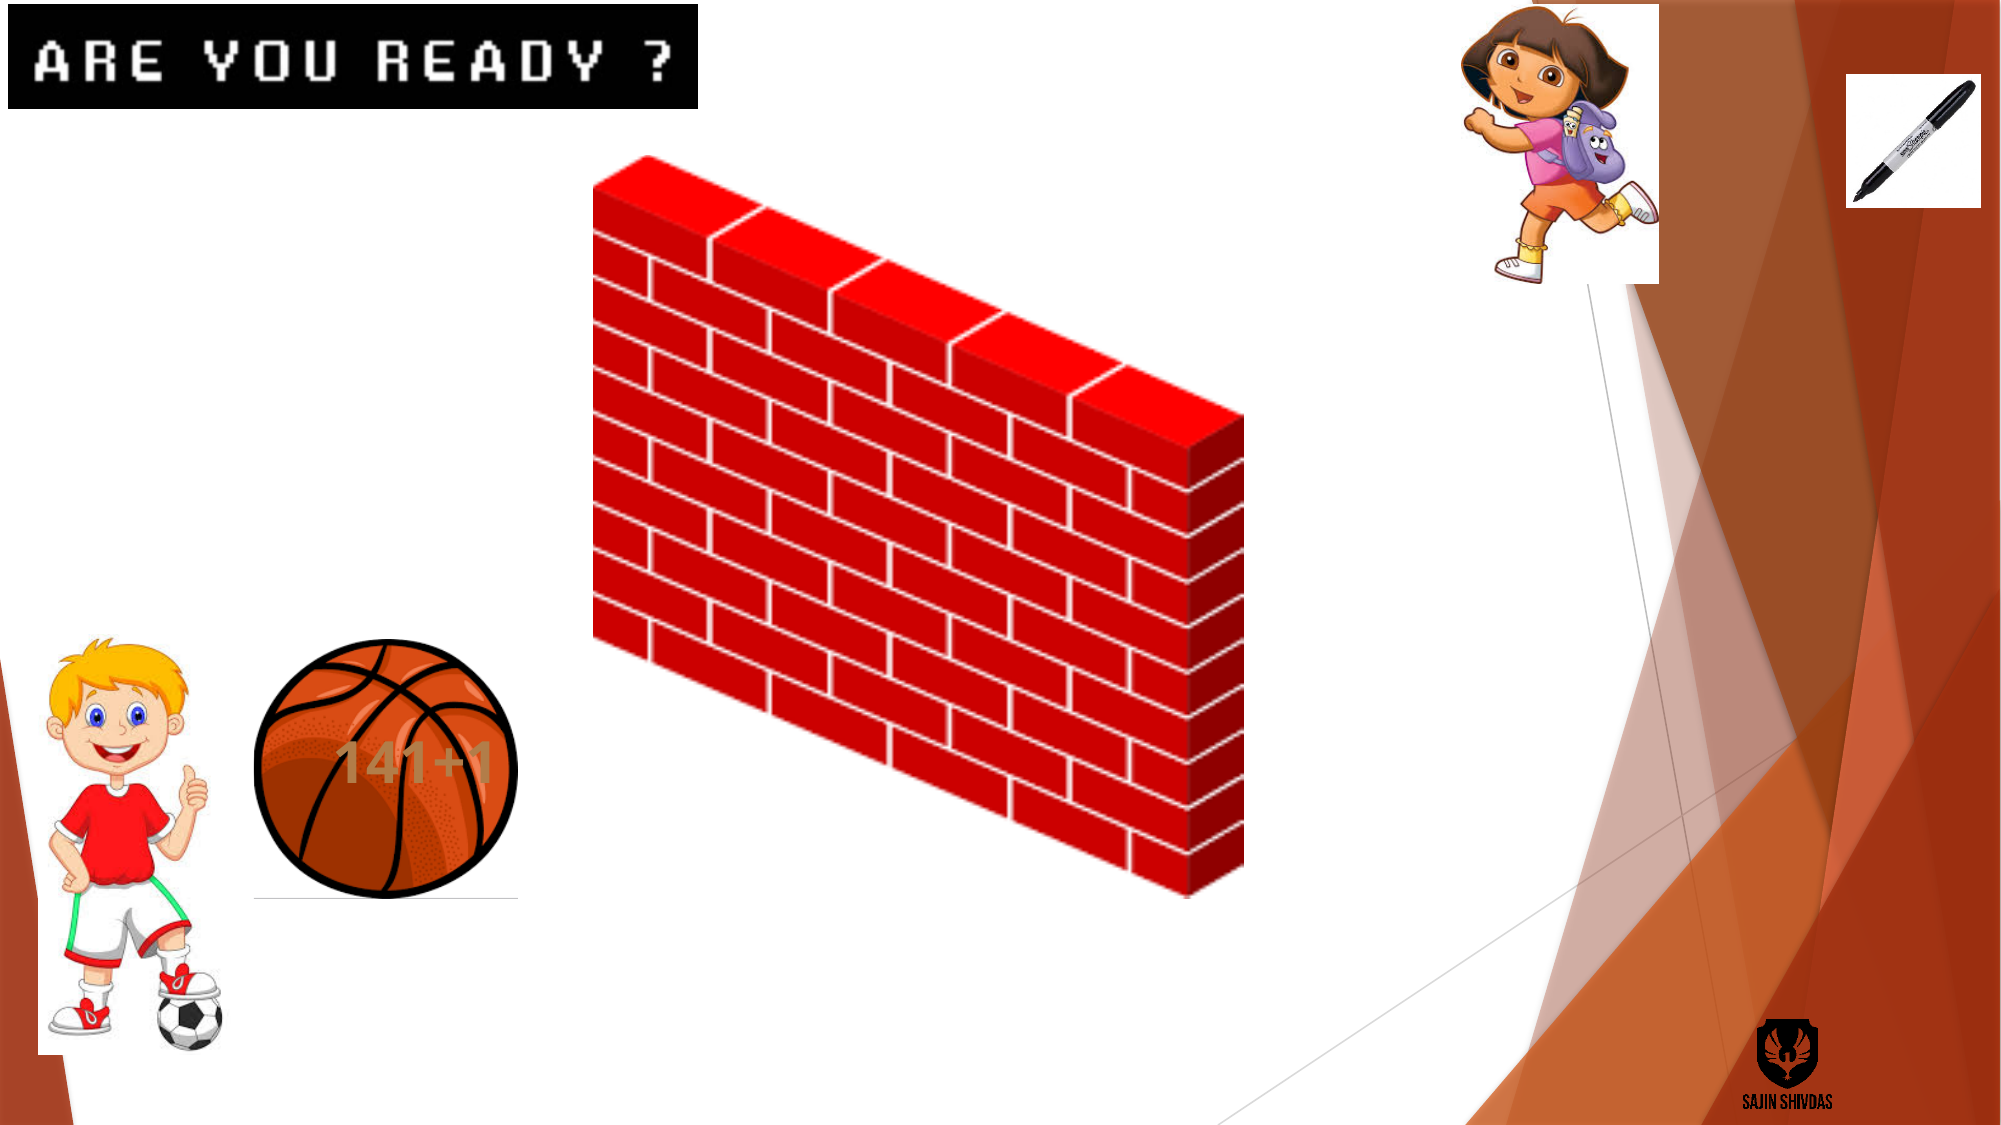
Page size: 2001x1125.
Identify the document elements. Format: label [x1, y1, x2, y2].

picture [1732, 1009, 1845, 1121]
picture [253, 639, 519, 900]
picture [592, 658, 1244, 900]
picture [1846, 73, 1982, 209]
text_box [464, 189, 1453, 658]
picture [38, 634, 232, 1055]
picture [1460, 4, 1660, 284]
picture [592, 155, 1244, 189]
picture [7, 4, 698, 110]
